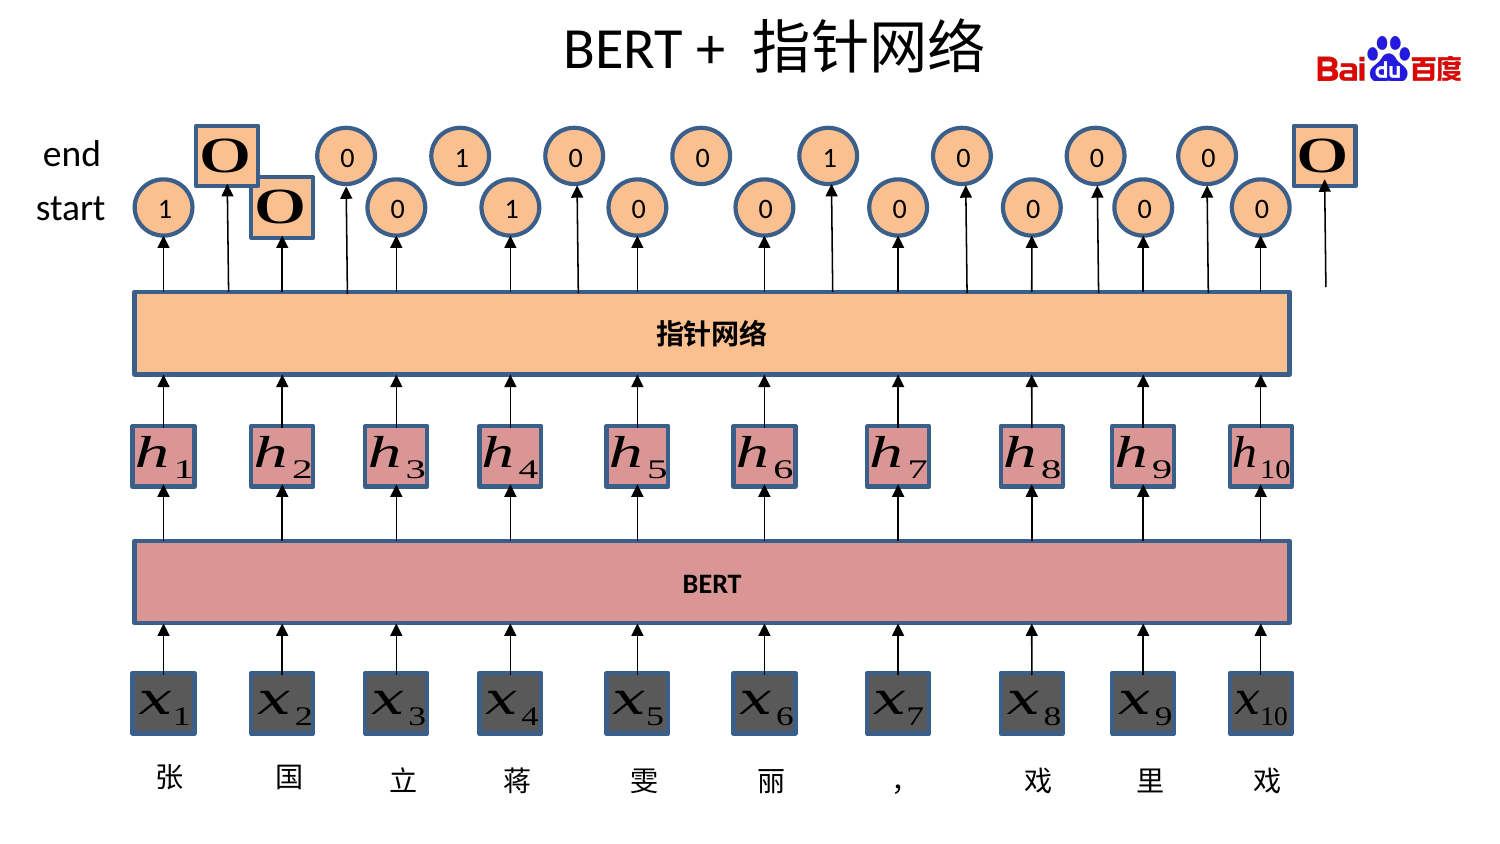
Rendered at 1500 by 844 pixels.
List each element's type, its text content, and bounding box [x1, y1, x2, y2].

text_box 蒋 [488, 755, 547, 805]
text_box 国 [260, 751, 319, 801]
text_box 0 [543, 125, 606, 187]
text_box 0 [1229, 177, 1292, 238]
text_box 里 [1121, 755, 1180, 805]
text_box BERT + 指针网络 [230, 2, 1320, 88]
text_box 0 [365, 177, 428, 238]
text_box 0 [930, 125, 993, 187]
text_box 0 [606, 177, 669, 238]
text_box 1 [797, 125, 860, 187]
text_box 0 [733, 177, 796, 238]
text_box 0 [670, 125, 733, 187]
text_box 0 [867, 177, 930, 238]
text_box 戏 [1238, 755, 1297, 805]
text_box 0 [1064, 125, 1127, 187]
text_box BERT [132, 539, 1292, 625]
text_box 0 [1176, 125, 1239, 186]
text_box 丽 [742, 755, 801, 805]
text_box 指针网络 [132, 290, 1292, 377]
picture [1317, 35, 1461, 81]
text_box ， [876, 755, 935, 805]
text_box 0 [1000, 177, 1063, 238]
text_box 立 [374, 755, 433, 805]
text_box end [28, 122, 116, 182]
text_box 张 [140, 751, 198, 801]
text_box 0 [315, 125, 378, 187]
text_box 0 [1112, 177, 1175, 238]
text_box start [21, 175, 121, 236]
text_box 雯 [615, 755, 674, 805]
text_box 戏 [1010, 755, 1068, 805]
text_box 1 [429, 125, 492, 187]
text_box 1 [132, 177, 195, 238]
text_box 1 [479, 177, 542, 238]
